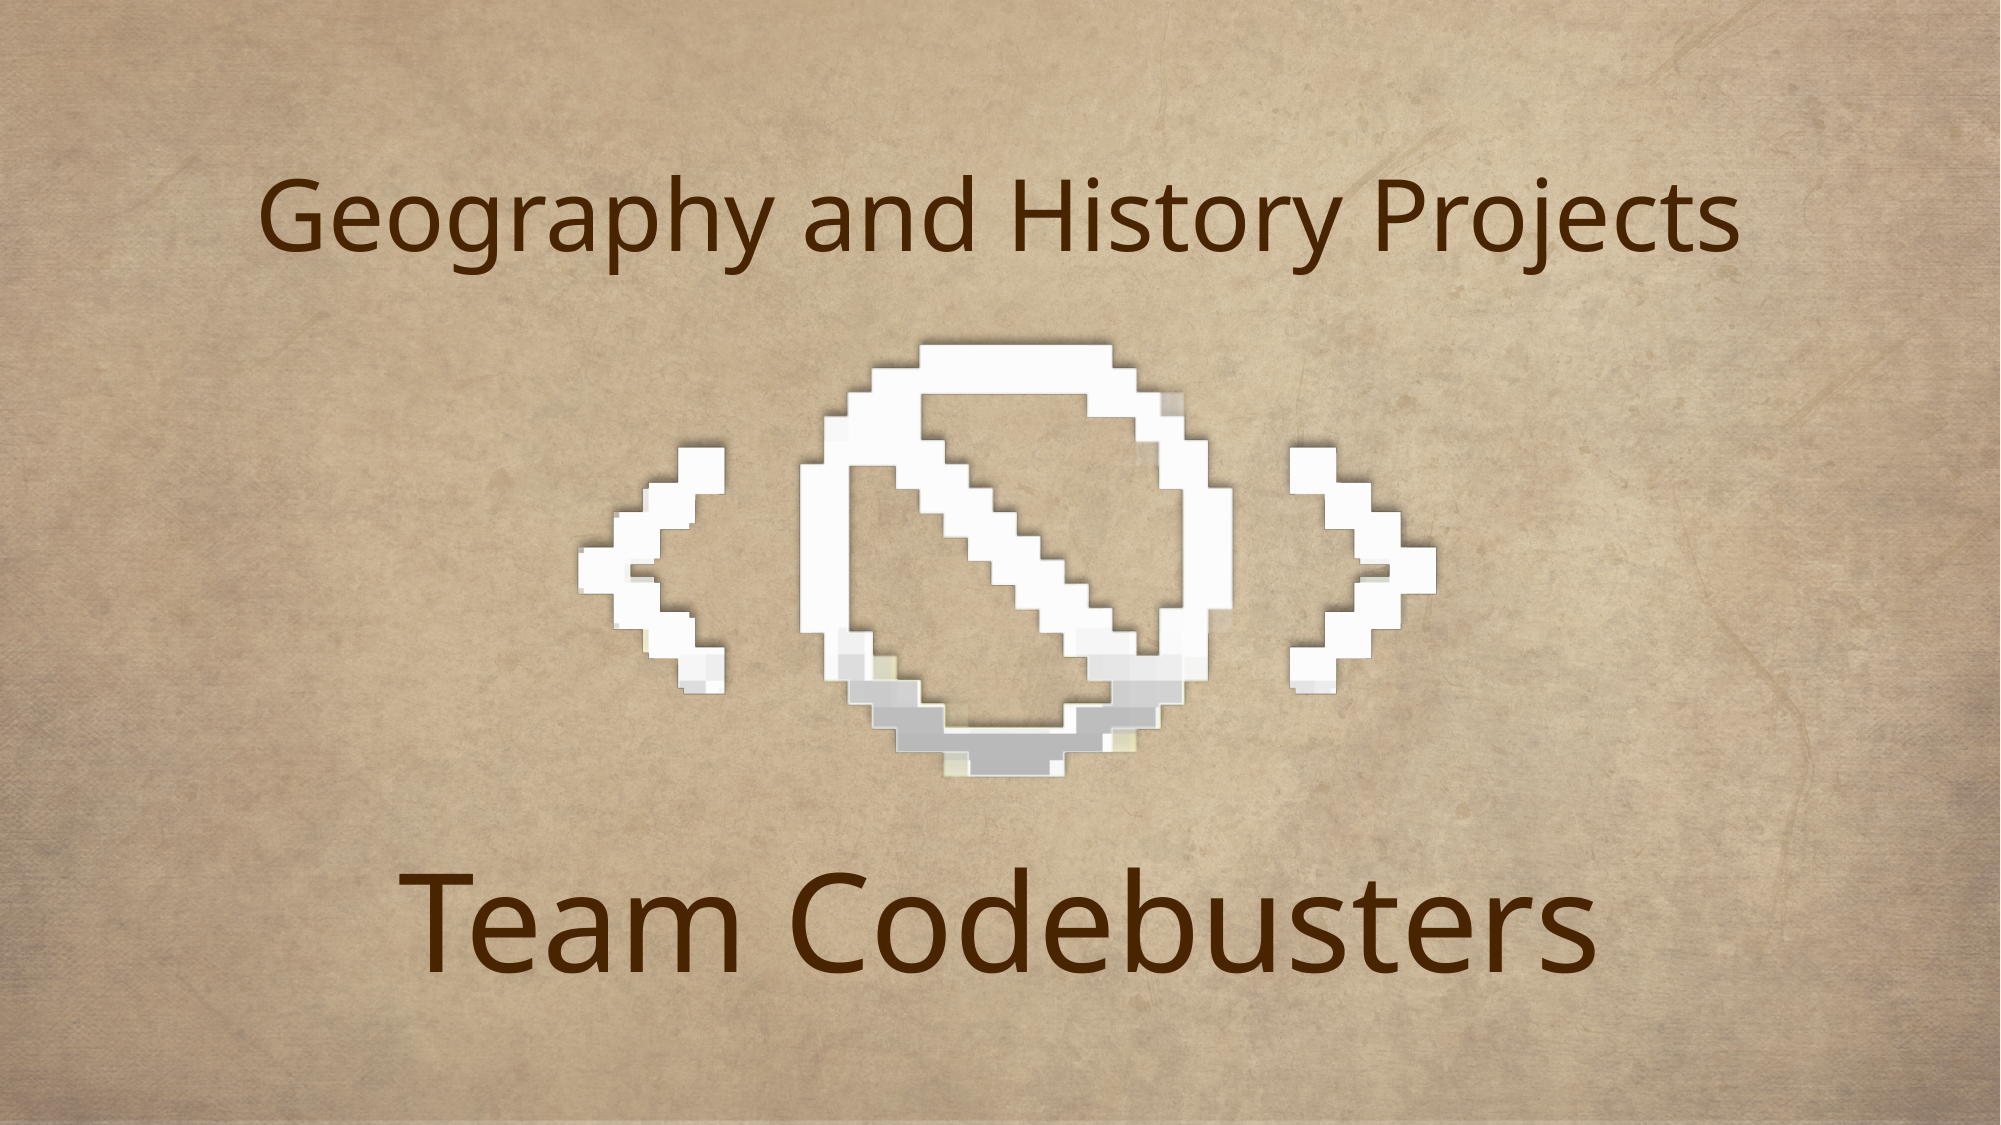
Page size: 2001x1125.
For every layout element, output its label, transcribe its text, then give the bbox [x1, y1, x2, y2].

subtitle Team Codebusters [350, 803, 1650, 1033]
title Geography and History Projects [209, 131, 1791, 290]
picture [0, 0, 2001, 1125]
